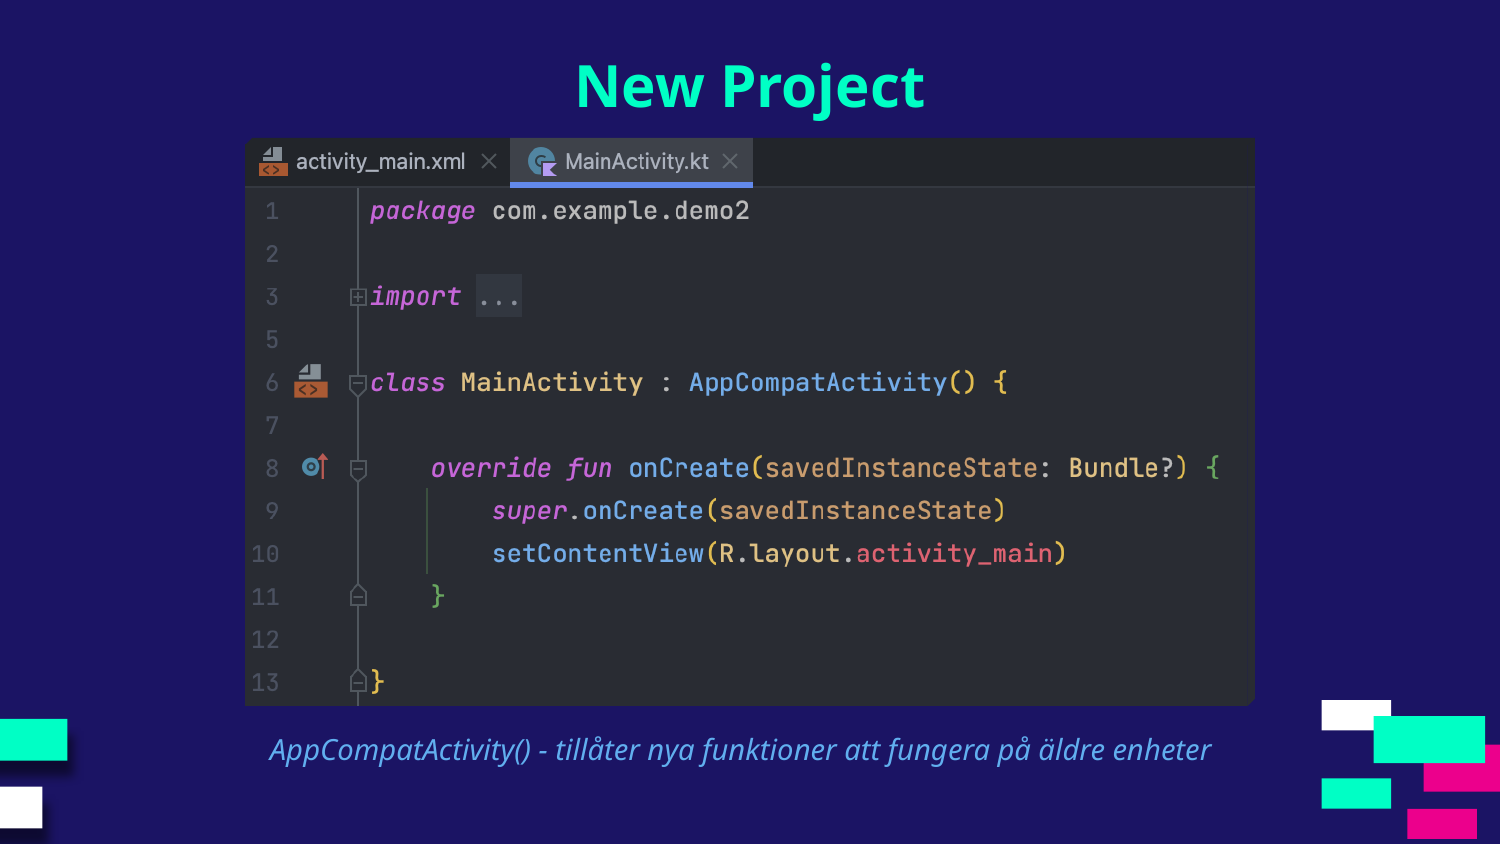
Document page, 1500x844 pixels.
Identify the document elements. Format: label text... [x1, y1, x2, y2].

text_box [0, 786, 43, 829]
title New Project [466, 33, 1034, 136]
text_box [1423, 744, 1500, 792]
text_box [1321, 778, 1392, 809]
text_box [1321, 700, 1392, 731]
text_box AppCompatActivity() - tillåter nya funktioner att fungera på äldre enheter [254, 716, 1274, 782]
text_box [1407, 808, 1477, 839]
text_box [0, 718, 68, 761]
text_box [1373, 716, 1486, 764]
picture [244, 137, 1256, 707]
